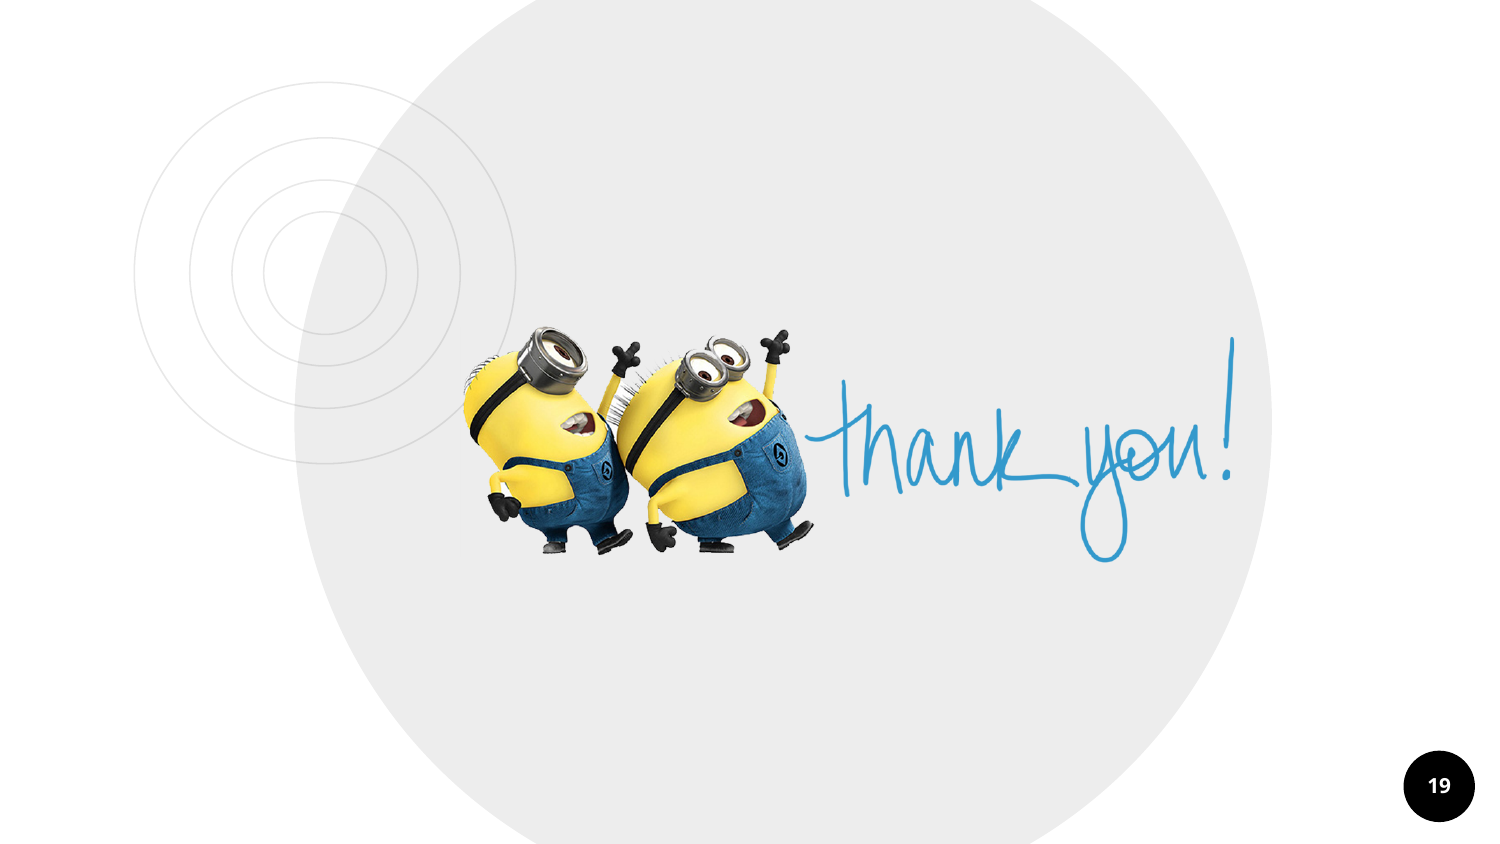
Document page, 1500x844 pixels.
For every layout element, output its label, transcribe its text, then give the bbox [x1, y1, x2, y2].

picture [447, 223, 1273, 658]
slide_number 19 [1403, 750, 1475, 823]
